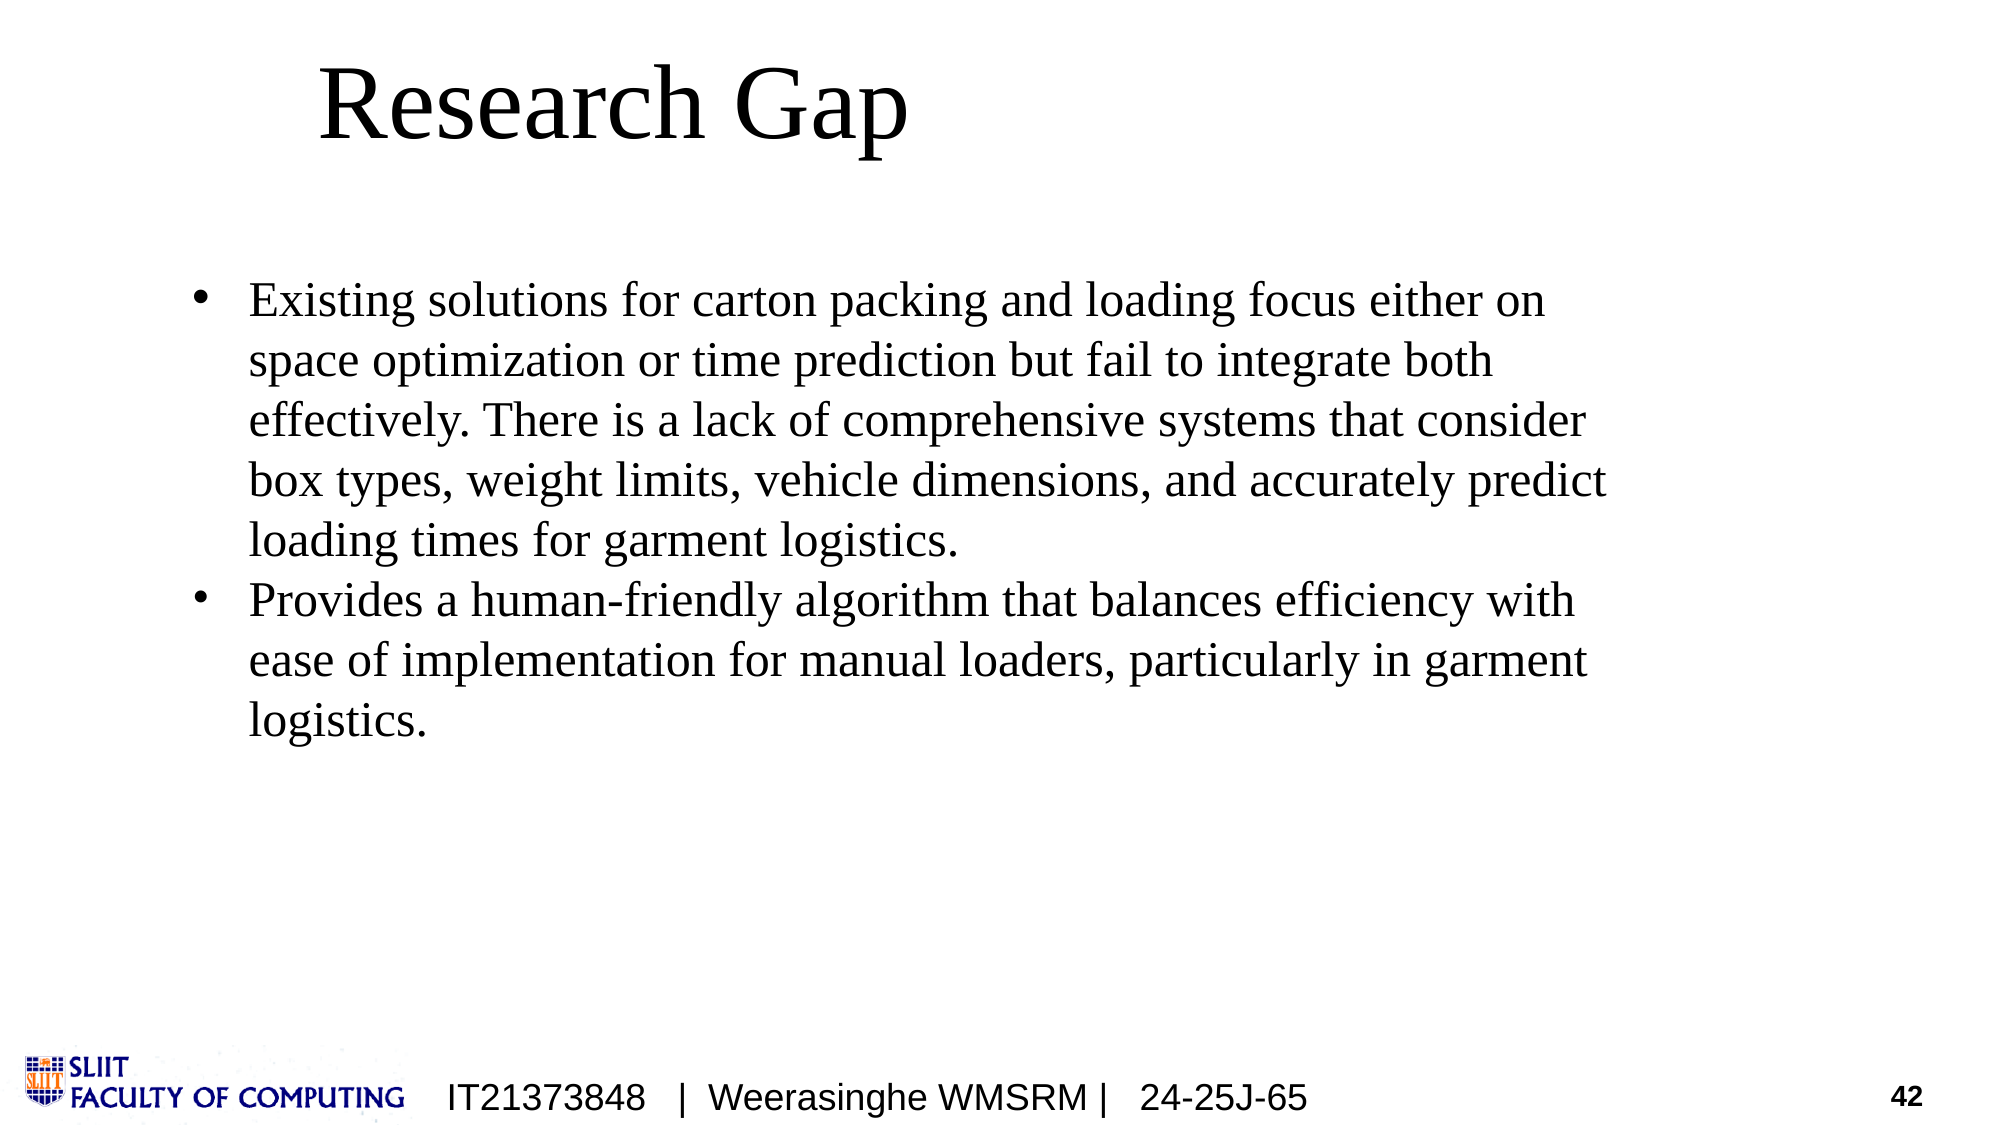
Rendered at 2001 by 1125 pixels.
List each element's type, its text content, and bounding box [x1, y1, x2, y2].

text_box Existing solutions for carton packing and loading focus either on space optimization or time prediction but fail to integrate both effectively. There is a lack of comprehensive systems that consider box types, weight limits, vehicle dimensions, and accurately predict loading times for garment logistics. Provides a human-friendly algorithm that balances efficiency with ease of implementation for manual loaders, particularly in garment logistics. [177, 259, 1641, 815]
title Research Gap [234, 39, 995, 170]
picture [0, 1045, 413, 1125]
text_box IT21373848 | Weerasinghe WMSRM | 24-25J-65 [431, 1065, 1550, 1125]
